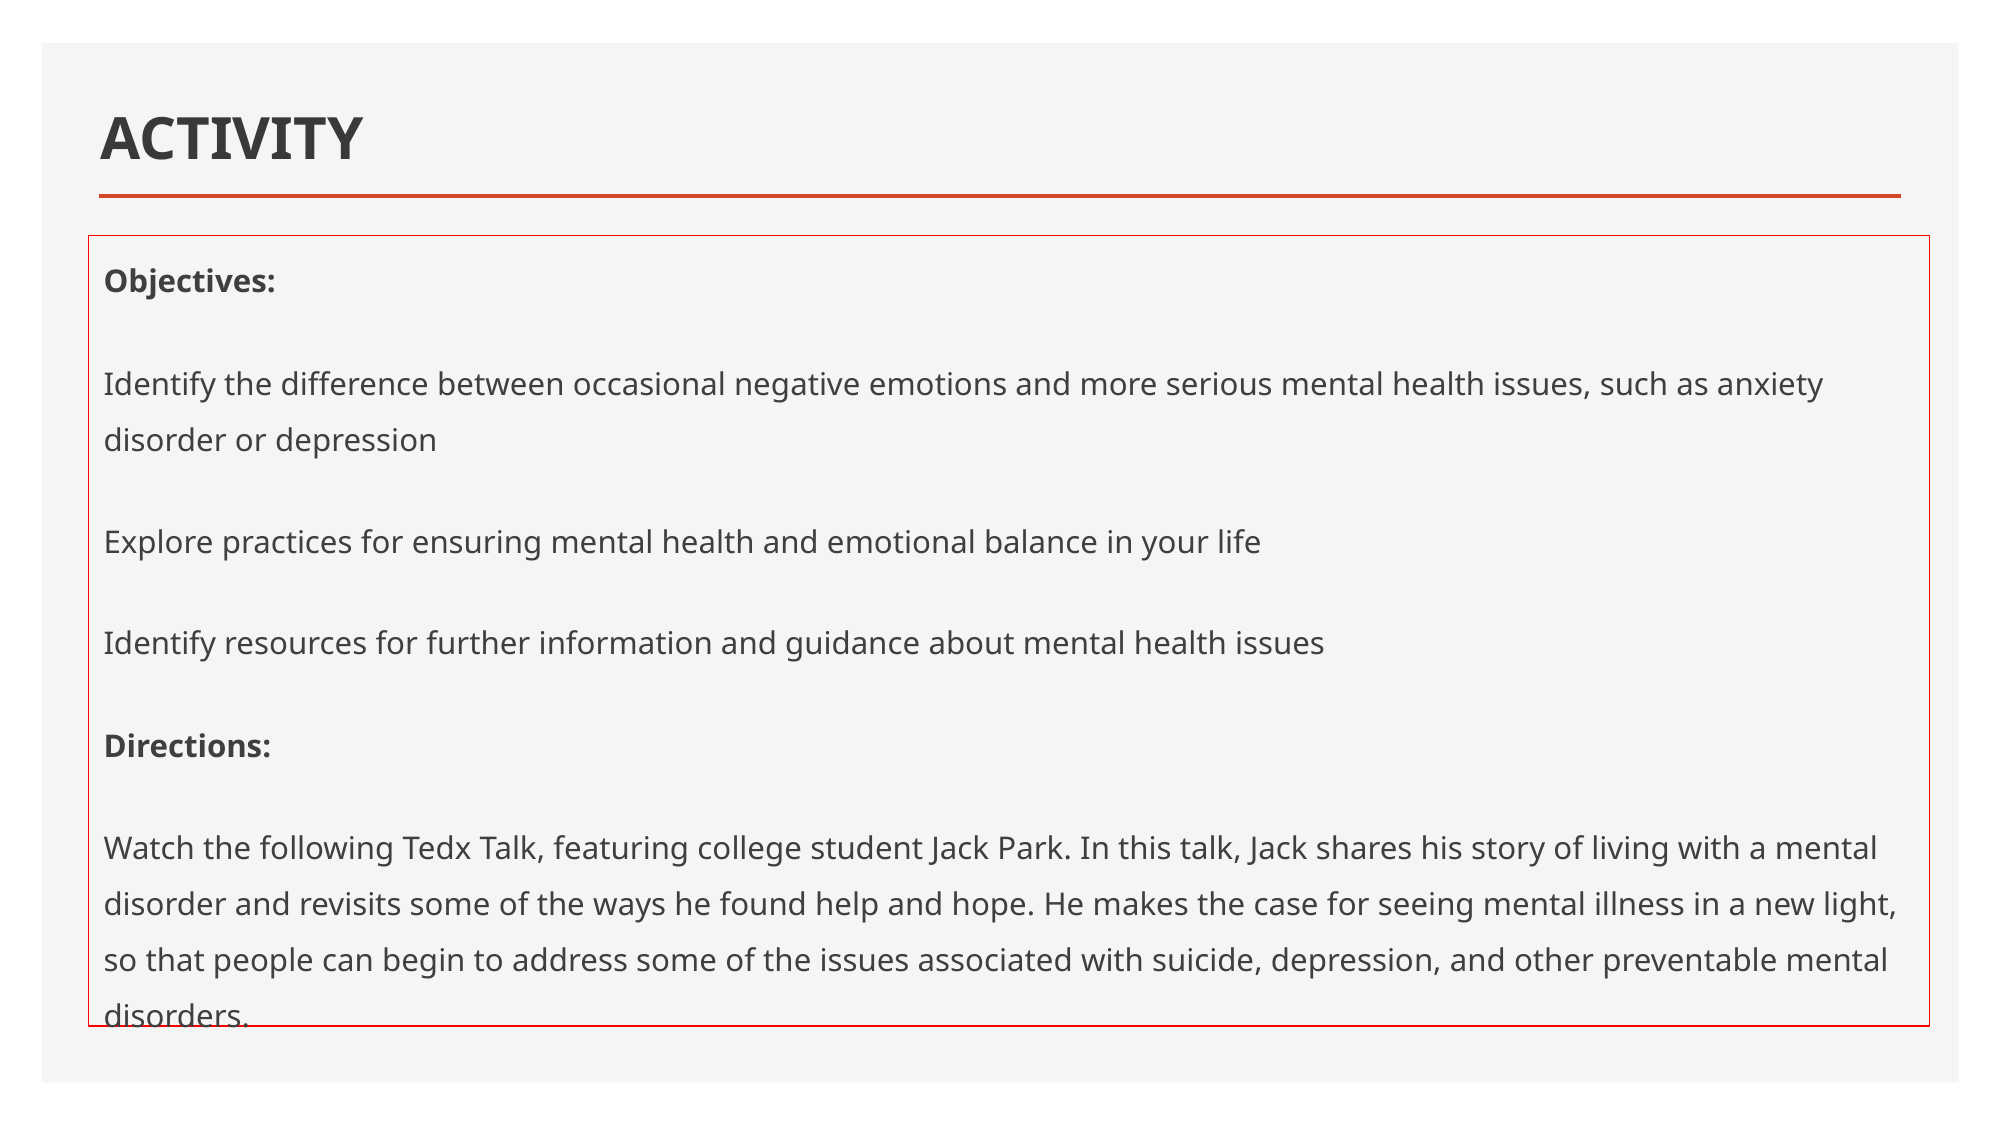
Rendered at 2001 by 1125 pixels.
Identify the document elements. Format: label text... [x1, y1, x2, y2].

title ACTIVITY [85, 73, 1214, 179]
list Objectives: Identify the difference between occasional negative emotions and more serious mental health issues, such as anxiety disorder or depression Explore practices for ensuring mental health and emotional balance in your life Identify resources for further information and guidance about mental health issues Directions: Watch the following Tedx Talk, featuring college student Jack Park. In this talk, Jack shares his story of living with a mental disorder and revisits some of the ways he found help and hope. He makes the case for seeing mental illness in a new light, so that people can begin to address some of the issues associated with suicide, depression, and other preventable mental disorders. [88, 235, 1930, 1027]
